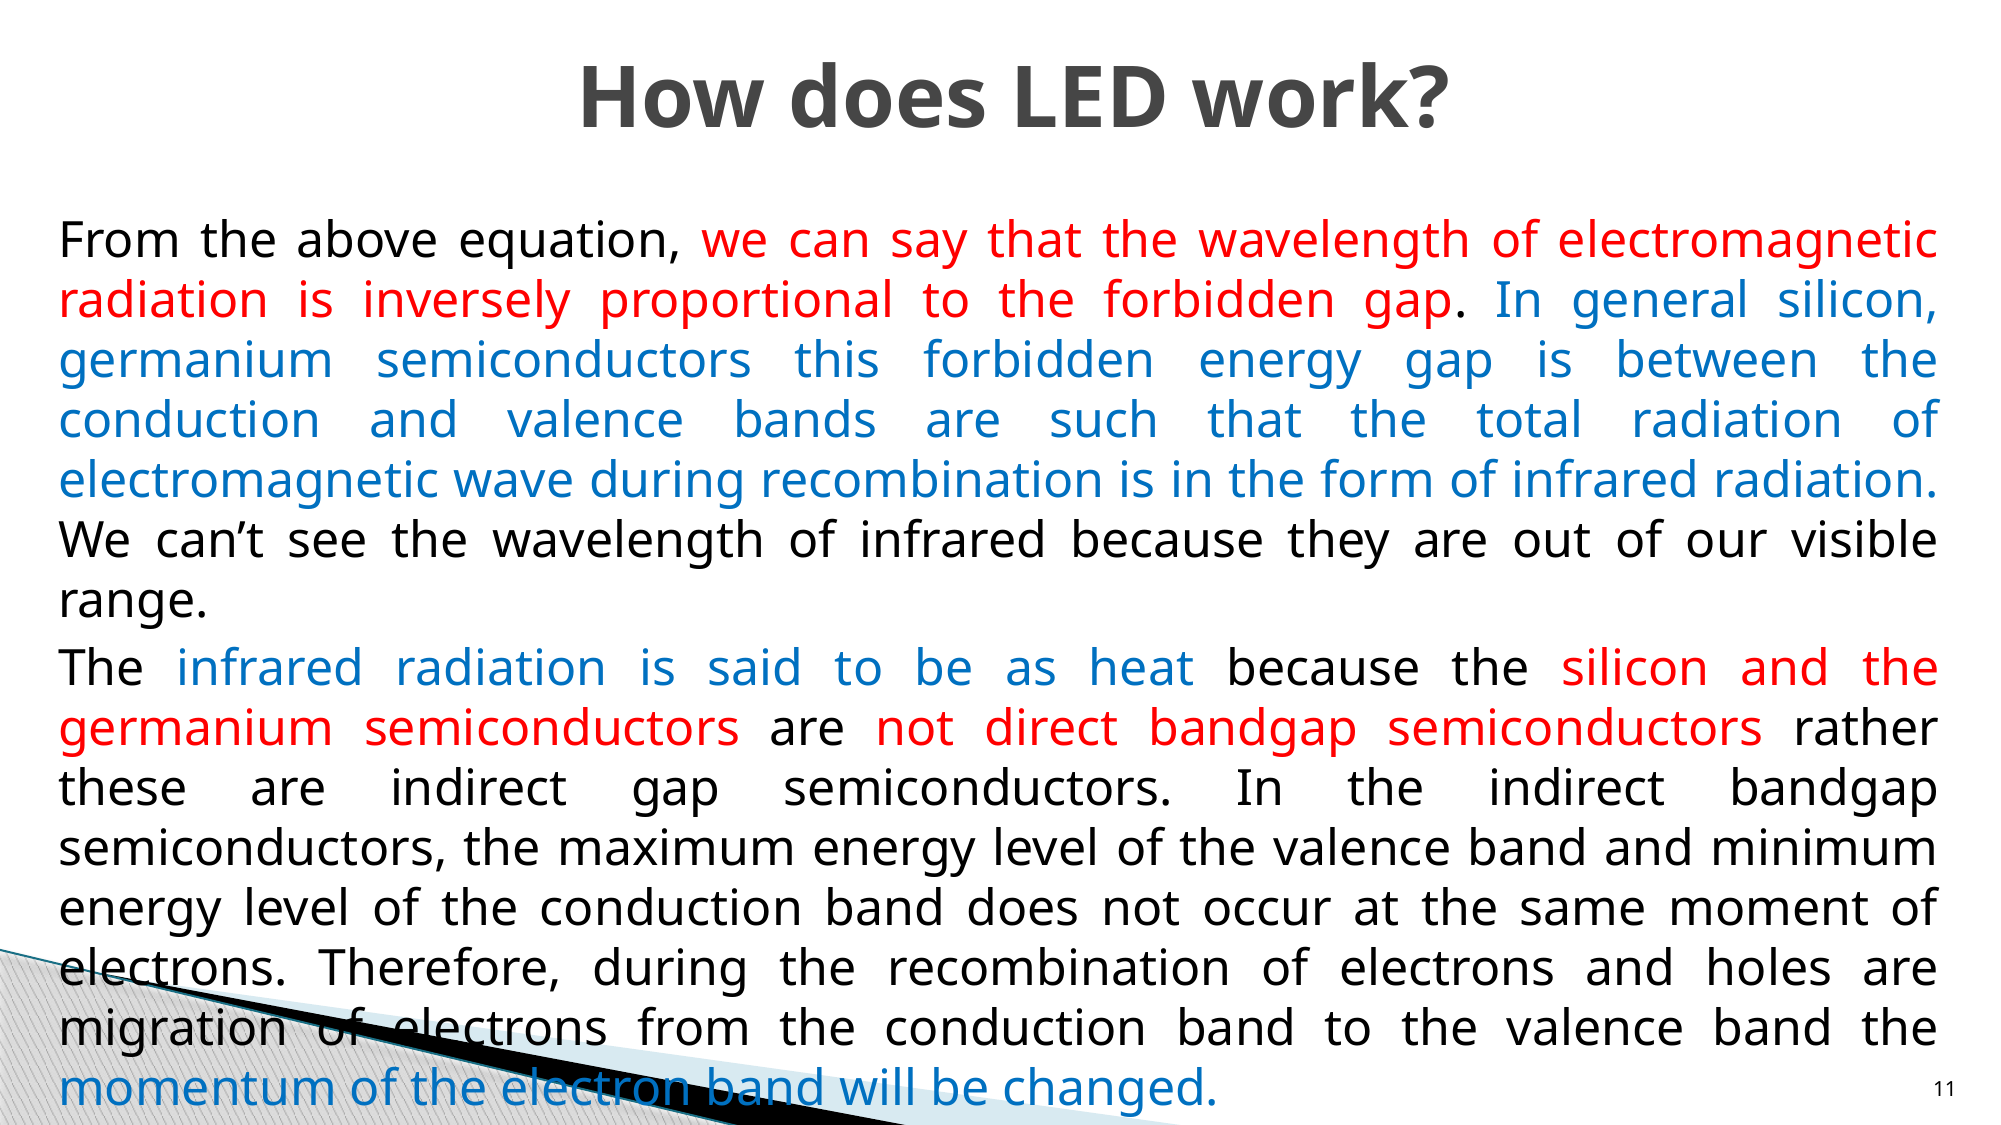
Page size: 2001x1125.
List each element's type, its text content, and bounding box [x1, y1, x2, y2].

list From the above equation, we can say that the wavelength of electromagnetic radiation is inversely proportional to the forbidden gap. In general silicon, germanium semiconductors this forbidden energy gap is between the conduction and valence bands are such that the total radiation of electromagnetic wave during recombination is in the form of infrared radiation. We can’t see the wavelength of infrared because they are out of our visible range. The infrared radiation is said to be as heat because the silicon and the germanium semiconductors are not direct bandgap semiconductors rather these are indirect gap semiconductors. In the indirect bandgap semiconductors, the maximum energy level of the valence band and minimum energy level of the conduction band does not occur at the same moment of electrons. Therefore, during the recombination of electrons and holes are migration of electrons from the conduction band to the valence band the momentum of the electron band will be changed. [25, 199, 1955, 1125]
slide_number 11 [1891, 1051, 1972, 1112]
title How does LED work? [114, 0, 1914, 188]
